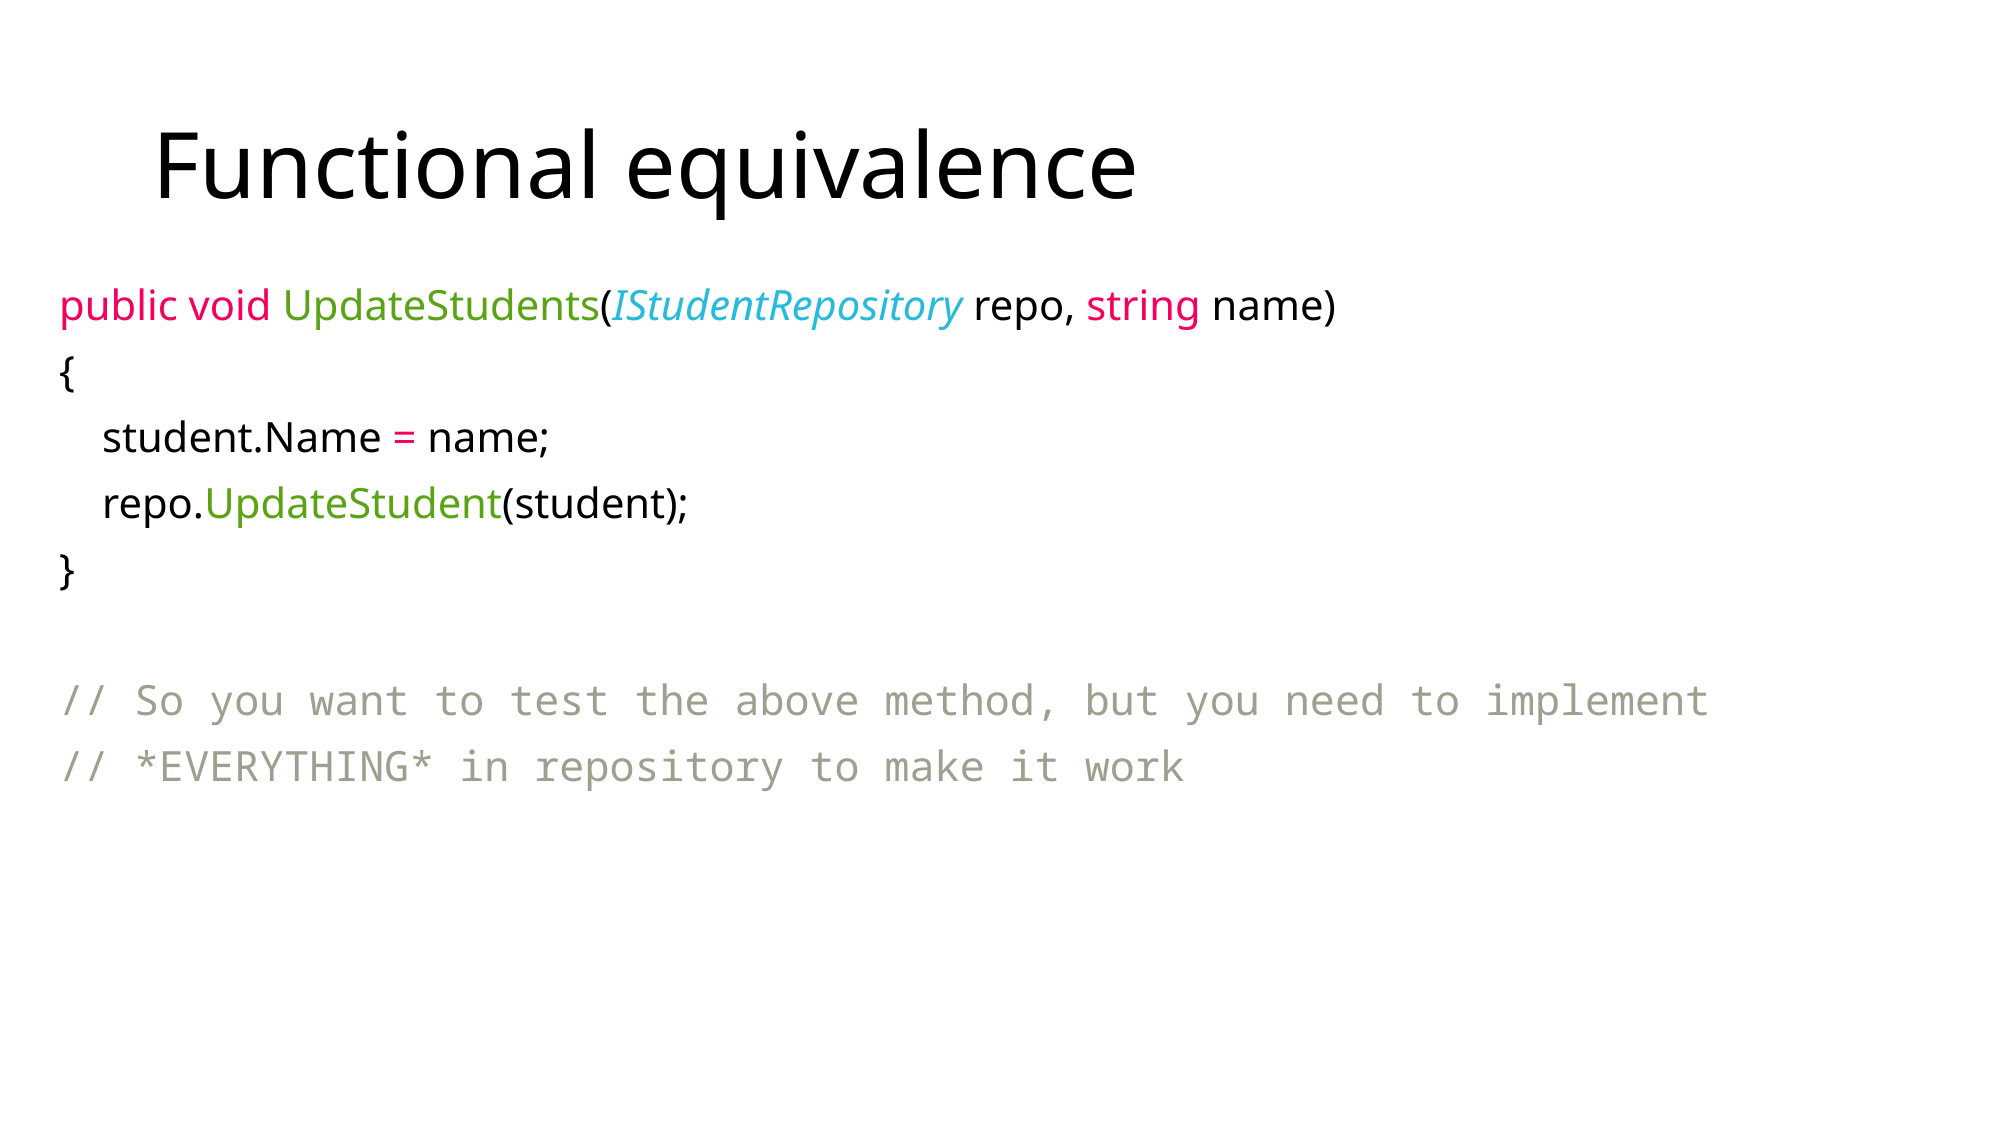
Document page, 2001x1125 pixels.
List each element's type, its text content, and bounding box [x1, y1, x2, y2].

list public void UpdateStudents(IStudentRepository repo, string name) { student.Name = name; repo.UpdateStudent(student); } // So you want to test the above method, but you need to implement // *EVERYTHING* in repository to make it work [44, 277, 1956, 799]
title Functional equivalence [137, 59, 1863, 277]
